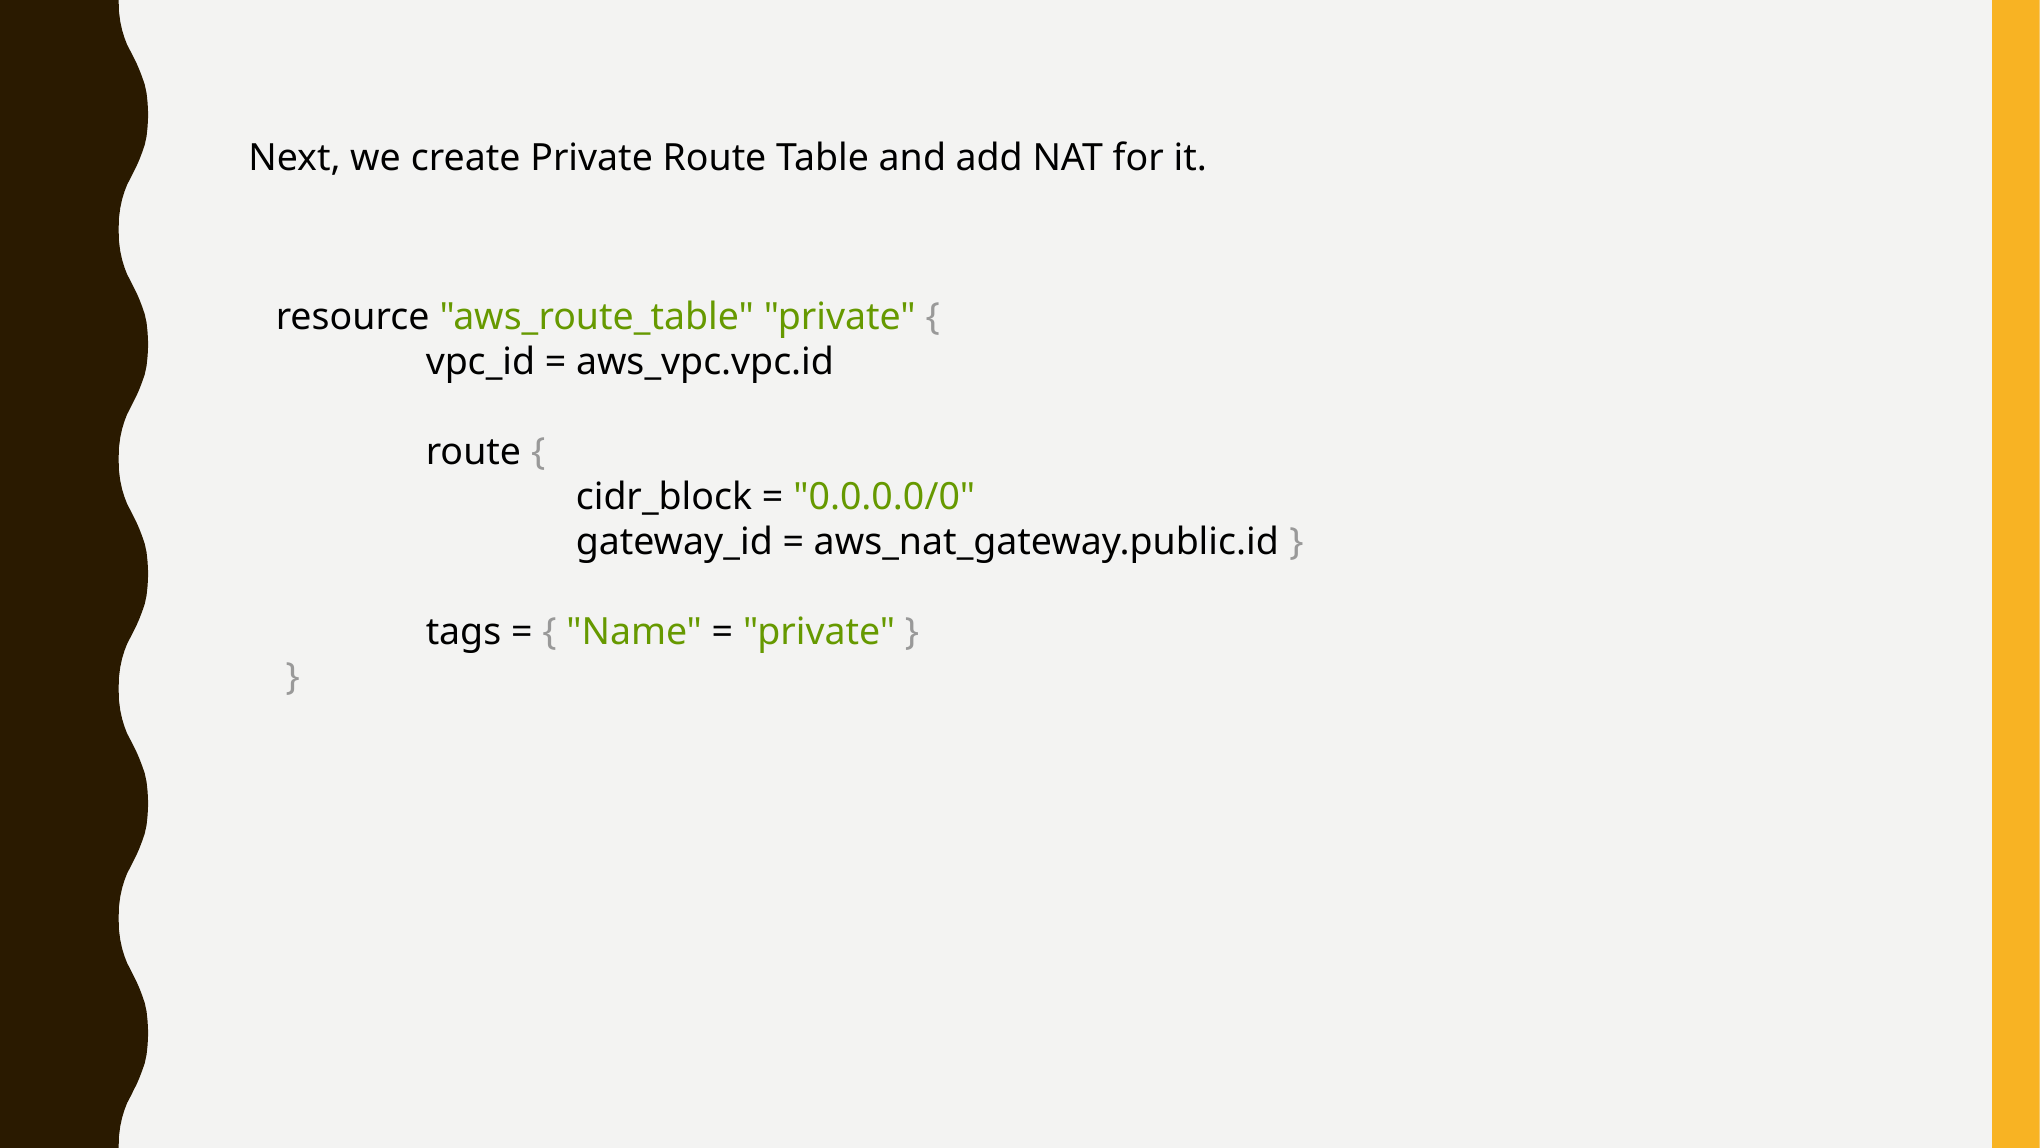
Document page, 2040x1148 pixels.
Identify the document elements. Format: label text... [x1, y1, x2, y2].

text_box resource "aws_route_table" "private" { vpc_id = aws_vpc.vpc.id route { cidr_block = "0.0.0.0/0" gateway_id = aws_nat_gateway.public.id } tags = { "Name" = "private" } } [261, 284, 1328, 705]
text_box Next, we create Private Route Table and add NAT for it. [233, 126, 1223, 186]
